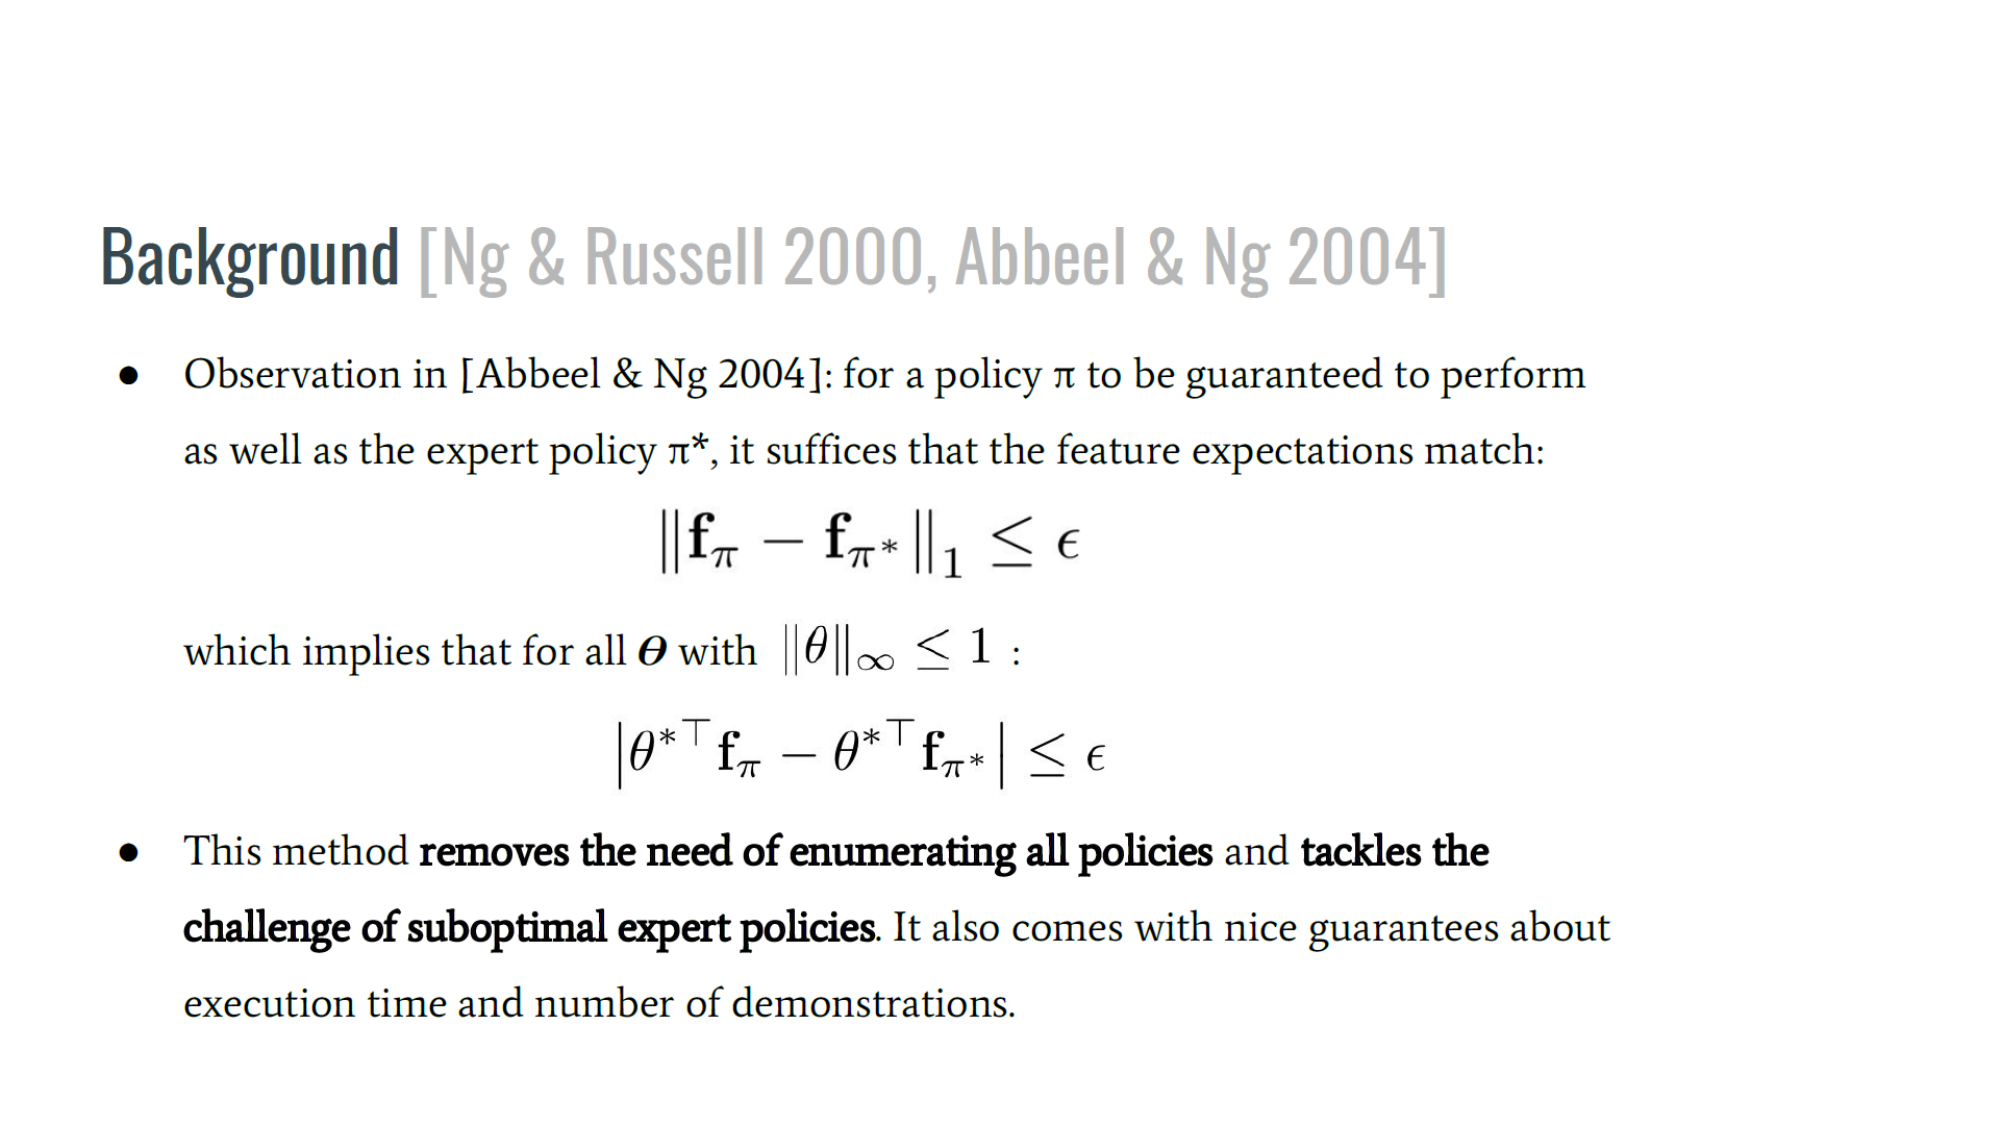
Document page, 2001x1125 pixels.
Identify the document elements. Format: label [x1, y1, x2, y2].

picture [51, 152, 1684, 1038]
